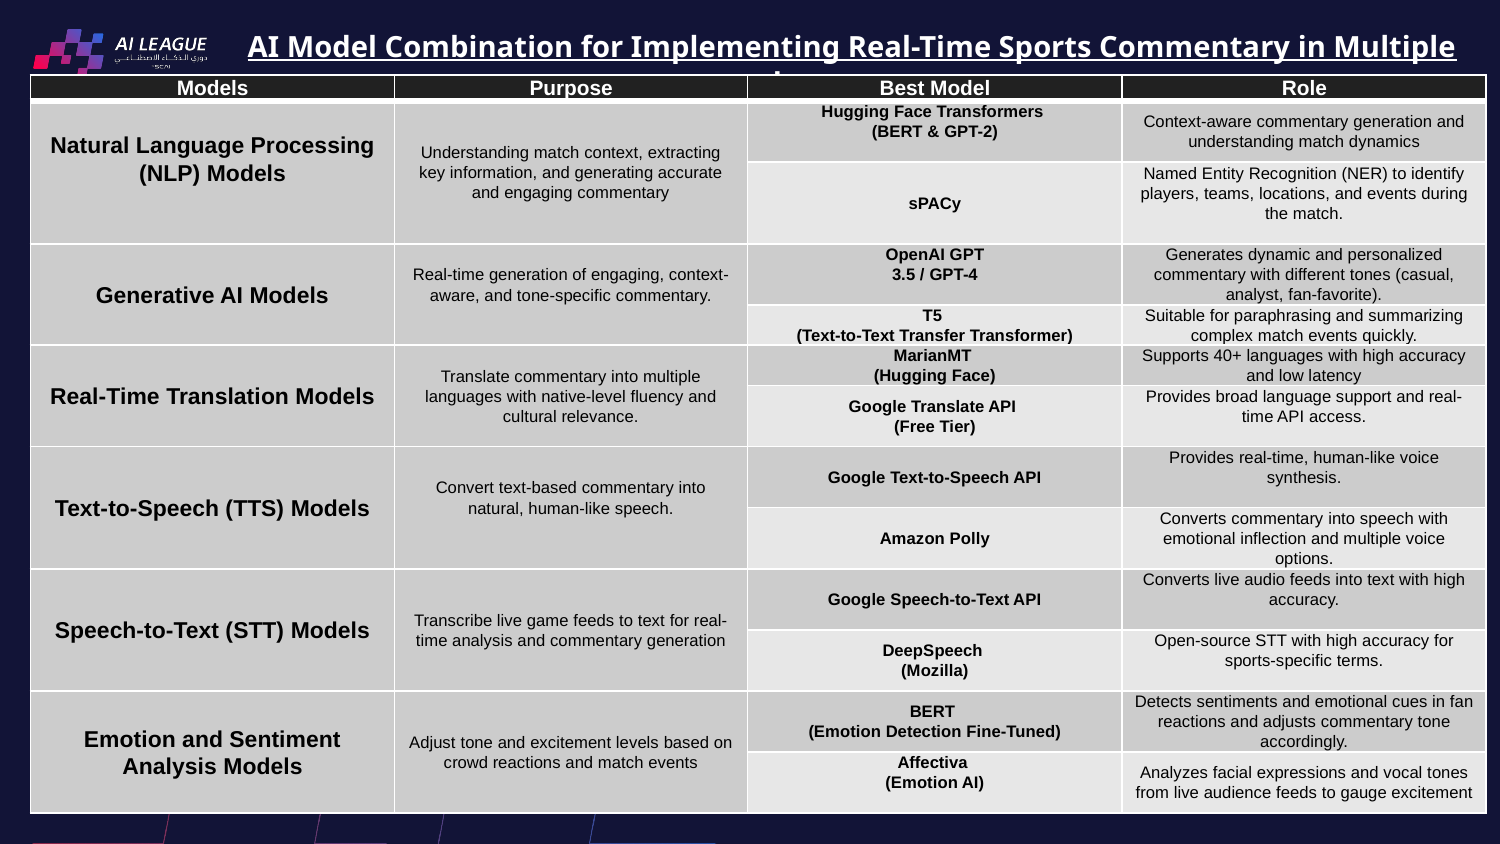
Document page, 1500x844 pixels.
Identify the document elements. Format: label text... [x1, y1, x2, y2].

table_cell sPACy [748, 163, 1121, 243]
table_cell Detects sentiments and emotional cues in fan reactions and adjusts commentary tone accordingly. [1123, 692, 1485, 751]
table_cell Text-to-Speech (TTS) Models [31, 447, 394, 568]
table_cell Google Translate API (Free Tier) [748, 386, 1121, 446]
table_cell Generative AI Models [31, 245, 394, 344]
table_header Purpose [395, 76, 747, 98]
table_cell Supports 40+ languages with high accuracy and low latency [1123, 346, 1485, 385]
table_cell Analyzes facial expressions and vocal tones from live audience feeds to gauge excitement [1123, 753, 1485, 812]
text_box AI Model Combination for Implementing Real-Time Sports Commentary in Multiple Languages [177, 12, 1500, 101]
table_cell Convert text-based commentary into natural, human-like speech. [395, 447, 747, 568]
picture [33, 29, 177, 74]
table_header Best Model [748, 76, 1121, 98]
table_header Models [31, 76, 394, 98]
table_cell MarianMT (Hugging Face) [748, 346, 1121, 385]
table_cell Real-time generation of engaging, context-aware, and tone-specific commentary. [395, 245, 747, 344]
table_cell Converts live audio feeds into text with high accuracy. [1123, 570, 1485, 629]
table_cell Google Speech-to-Text API [748, 570, 1121, 629]
table_cell Real-Time Translation Models [31, 346, 394, 446]
table_cell DeepSpeech (Mozilla) [748, 631, 1121, 690]
table_cell Adjust tone and excitement levels based on crowd reactions and match events [395, 692, 747, 812]
table_cell Emotion and Sentiment Analysis Models [31, 692, 394, 812]
table_cell BERT (Emotion Detection Fine-Tuned) [748, 692, 1121, 751]
table_cell Converts commentary into speech with emotional inflection and multiple voice options. [1123, 508, 1485, 568]
table_cell Context-aware commentary generation and understanding match dynamics [1123, 104, 1485, 161]
table_cell Provides real-time, human-like voice synthesis. [1123, 447, 1485, 507]
table_cell Named Entity Recognition (NER) to identify players, teams, locations, and events during the match. [1123, 163, 1485, 243]
table_cell Provides broad language support and real-time API access. [1123, 386, 1485, 446]
table_cell Generates dynamic and personalized commentary with different tones (casual, analyst, fan-favorite). [1123, 245, 1485, 304]
table_cell Understanding match context, extracting key information, and generating accurate and engaging commentary [395, 104, 747, 243]
table_cell OpenAI GPT 3.5 / GPT-4 [748, 245, 1121, 304]
table_cell Suitable for paraphrasing and summarizing complex match events quickly. [1123, 306, 1485, 344]
table_cell T5 (Text-to-Text Transfer Transformer) [748, 306, 1121, 344]
table_cell Transcribe live game feeds to text for real-time analysis and commentary generation [395, 570, 747, 690]
table_cell Translate commentary into multiple languages with native-level fluency and cultural relevance. [395, 346, 747, 446]
table_cell Natural Language Processing (NLP) Models [31, 104, 394, 243]
table_cell Affectiva (Emotion AI) [748, 753, 1121, 812]
table_cell Hugging Face Transformers (BERT & GPT-2) [748, 104, 1121, 161]
picture [0, 584, 725, 844]
table_header Role [1123, 76, 1485, 98]
table_cell Speech-to-Text (STT) Models [31, 570, 394, 690]
table_cell Amazon Polly [748, 508, 1121, 568]
table_cell Google Text-to-Speech API [748, 447, 1121, 507]
table_cell Open-source STT with high accuracy for sports-specific terms. [1123, 631, 1485, 690]
